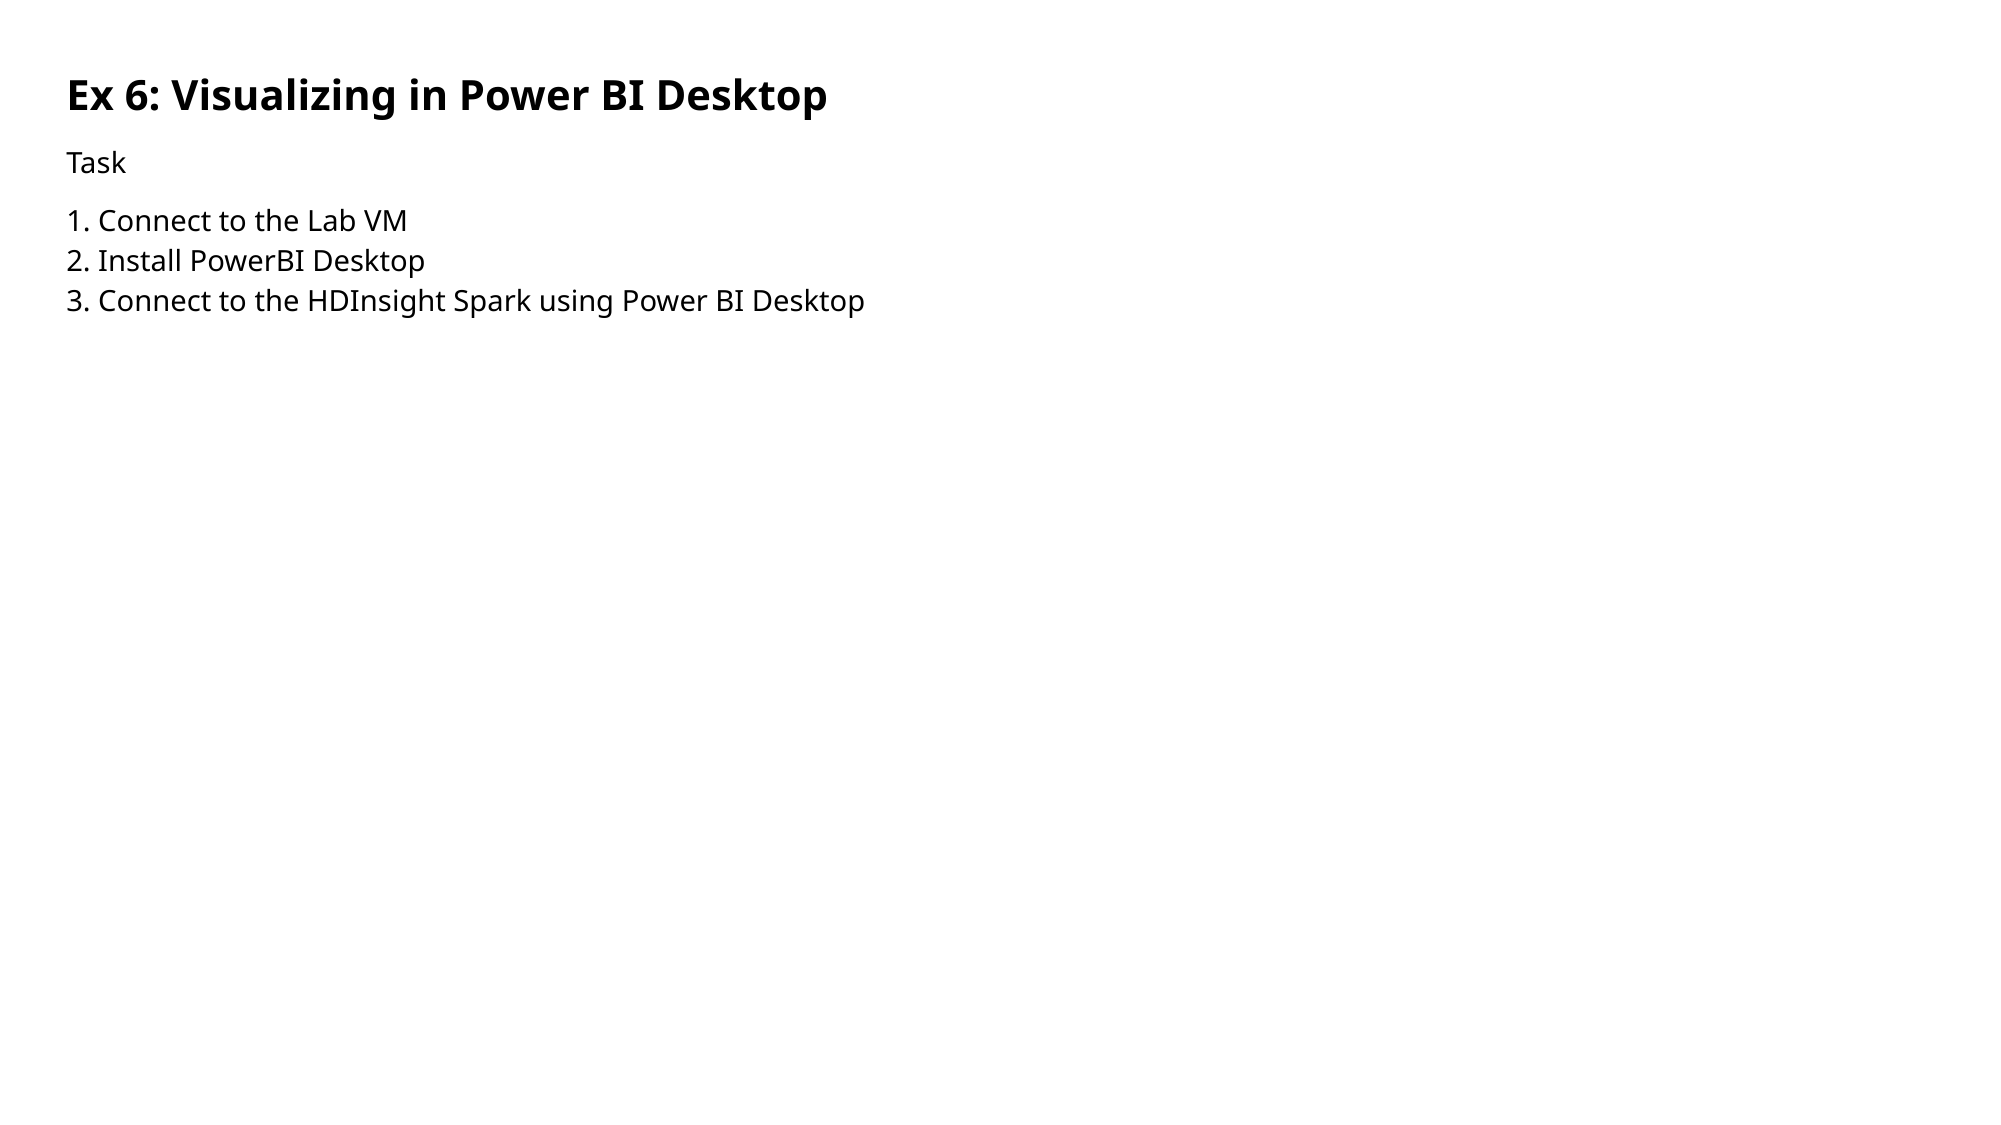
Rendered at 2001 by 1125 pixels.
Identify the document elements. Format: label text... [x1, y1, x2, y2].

list 1. Connect to the Lab VM 2. Install PowerBI Desktop 3. Connect to the HDInsight Spark using Power BI Desktop [51, 199, 1949, 1052]
title Ex 6: Visualizing in Power BI Desktop [51, 59, 1949, 128]
list Task [51, 128, 1949, 199]
